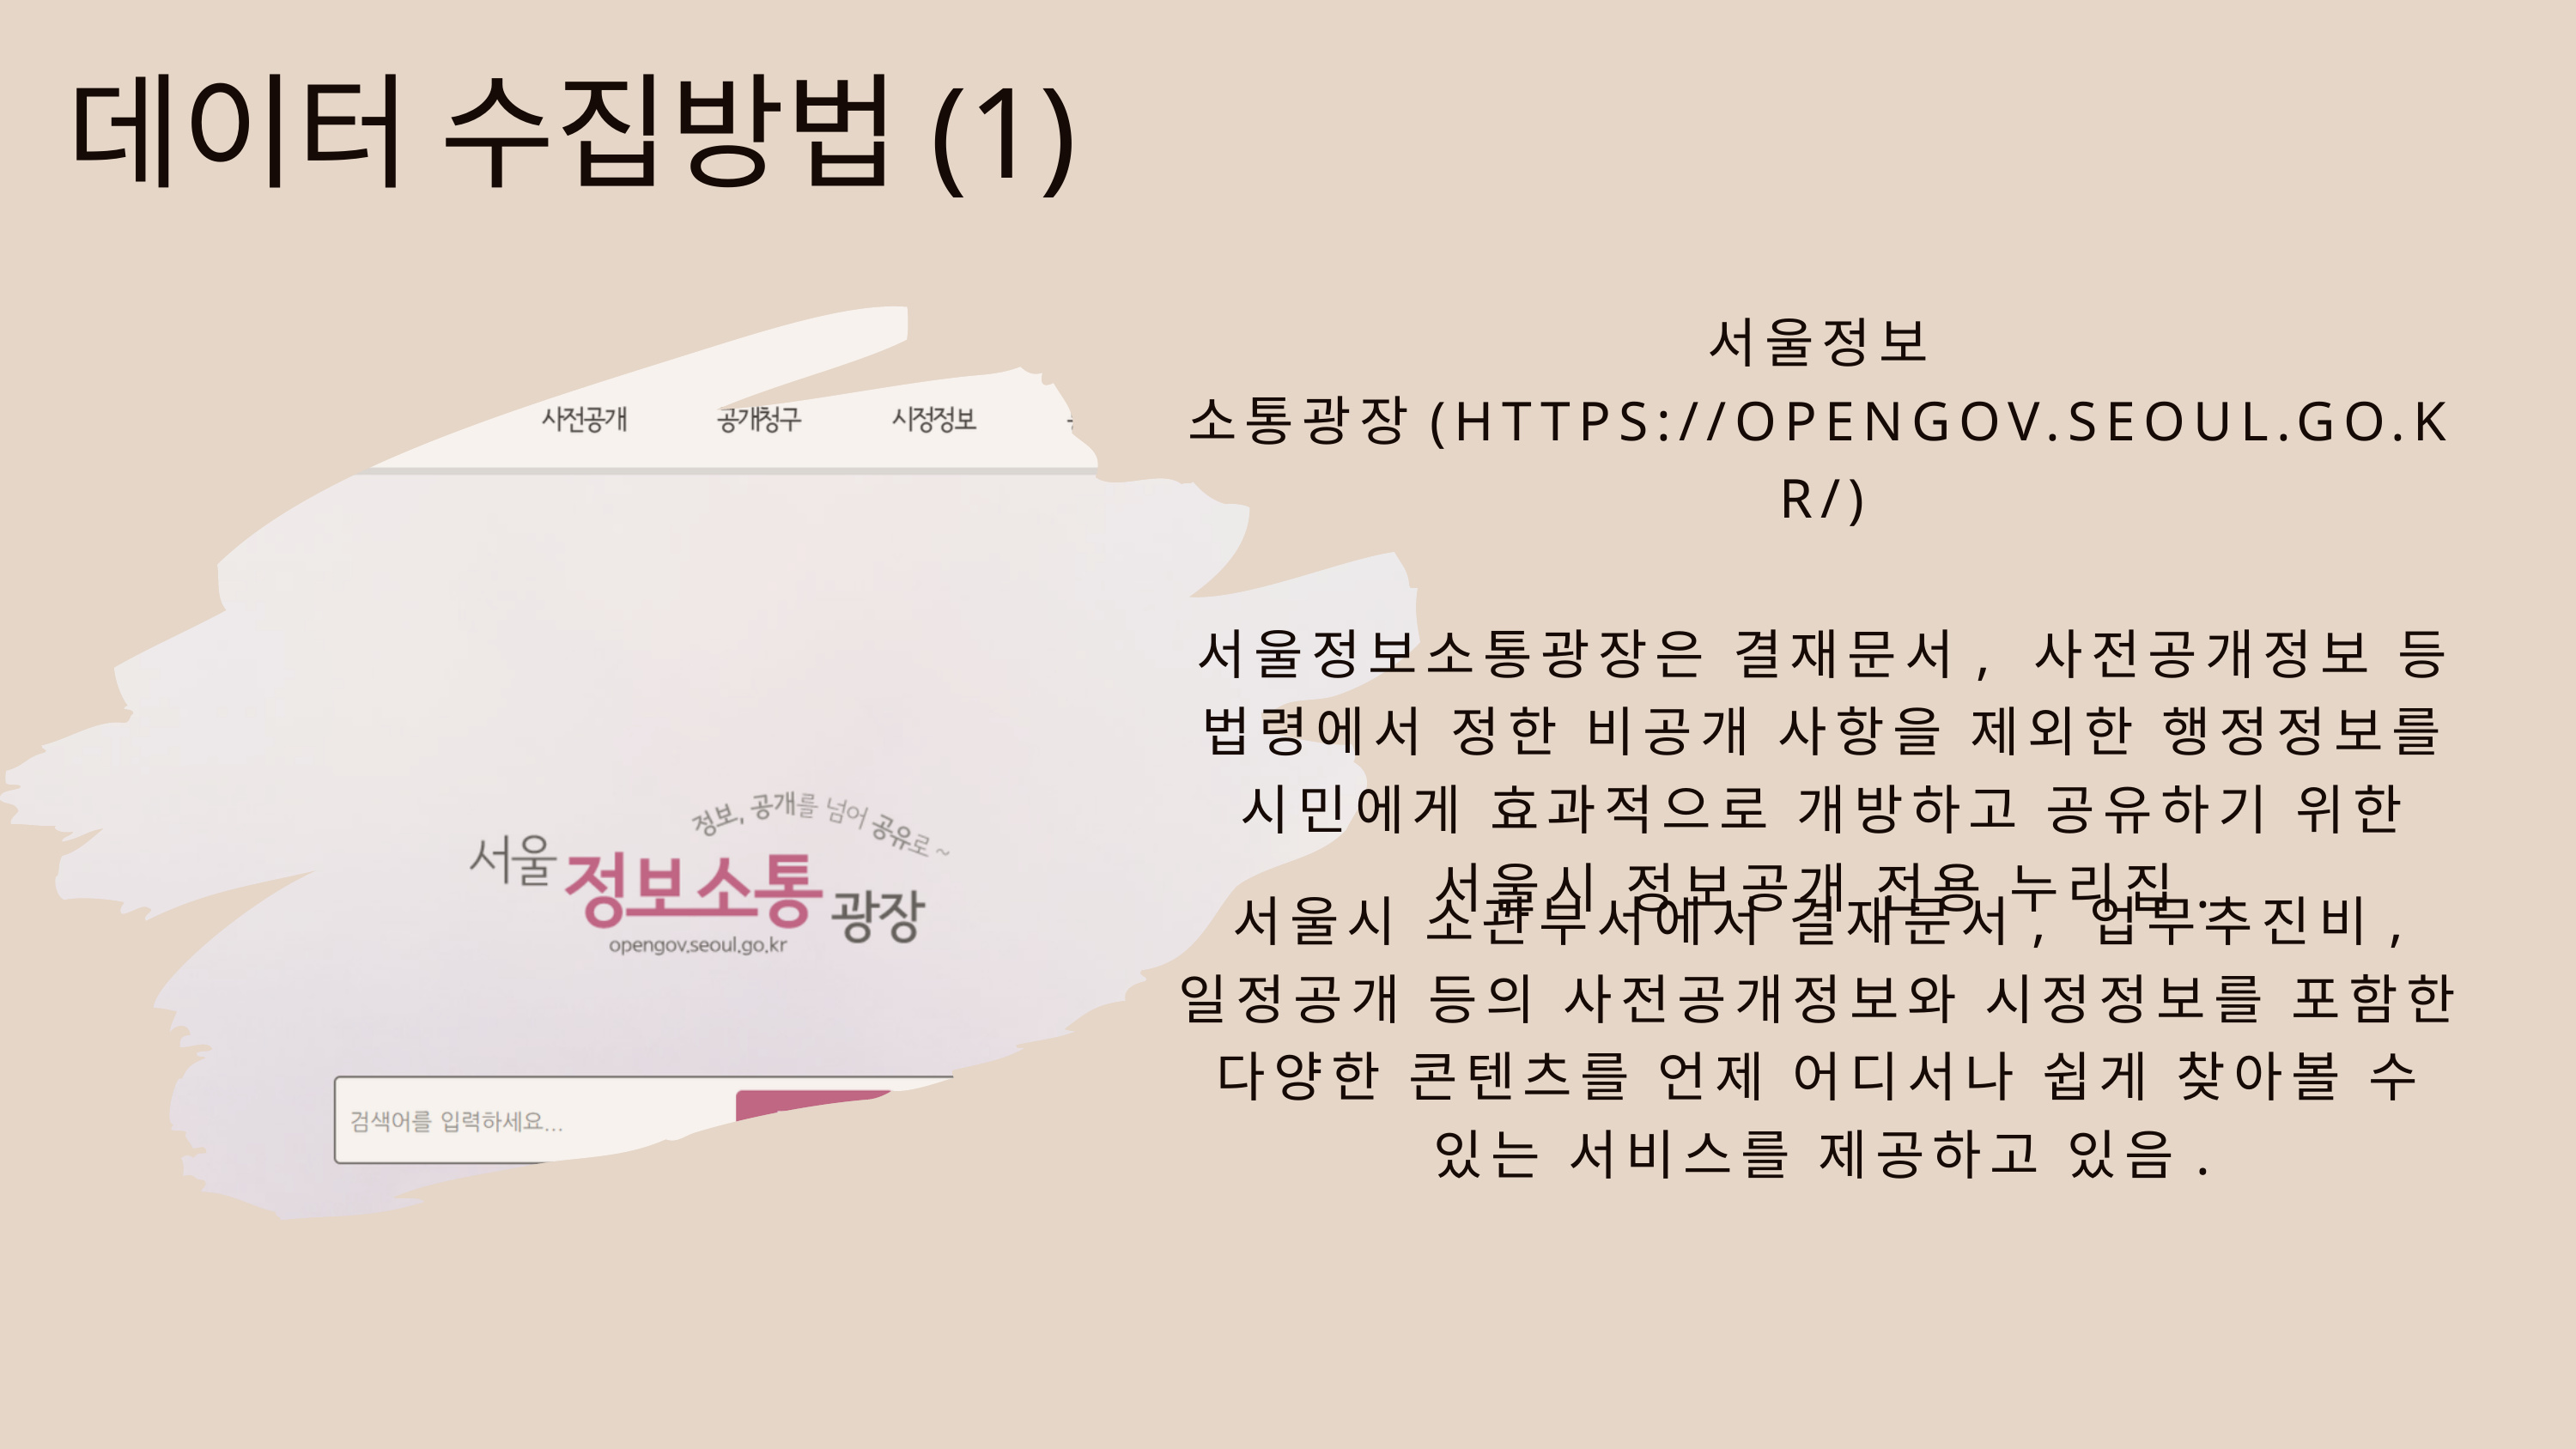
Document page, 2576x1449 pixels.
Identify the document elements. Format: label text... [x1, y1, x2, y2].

text_box 데이터 수집방법(1) [41, 24, 1103, 203]
text_box 서울정보 소통광장(HTTPS://OPENGOV.SEOUL.GO.KR/) 서울정보소통광장은 결재문서, 사전공개정보 등 법령에서 정한 비공개 사항을 제외한 행정정보를 시민에게 효과적으로 개방하고 공유하기 위한 서울시 정보공개 전용 누리집. [1178, 295, 2467, 874]
text_box 서울시 소관부서에서 결재문서, 업무추진비, 일정공개 등의 사전공개정보와 시정정보를 포함한 다양한 콘텐츠를 언제 어디서나 쉽게 찾아볼 수 있는 서비스를 제공하고 있음. [1178, 874, 2467, 1185]
text_box [0, 306, 1178, 1221]
